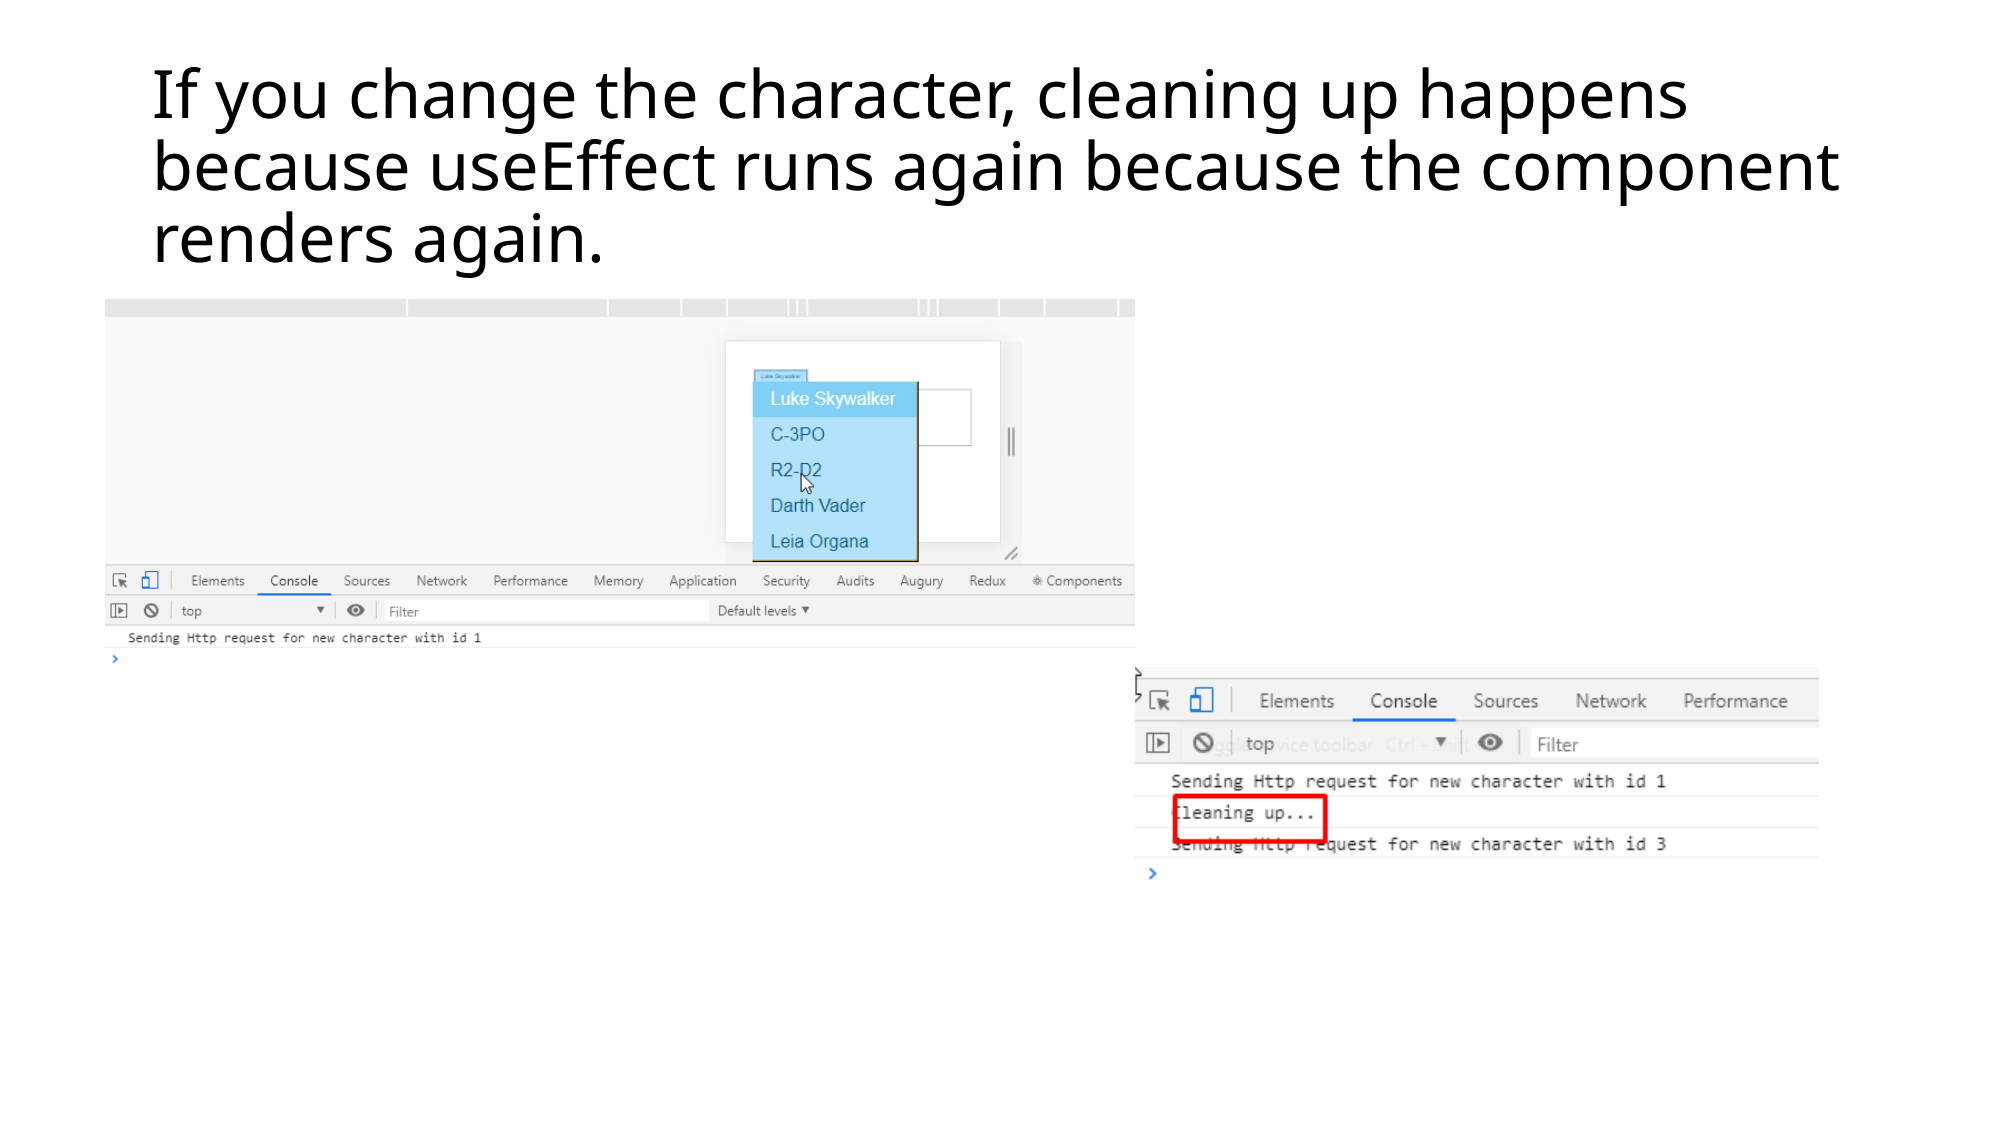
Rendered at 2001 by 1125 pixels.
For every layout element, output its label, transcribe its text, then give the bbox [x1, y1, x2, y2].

title If you change the character, cleaning up happens because useEffect runs again because the component renders again. [137, 59, 1863, 278]
picture [105, 297, 1135, 776]
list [1134, 667, 1819, 1004]
